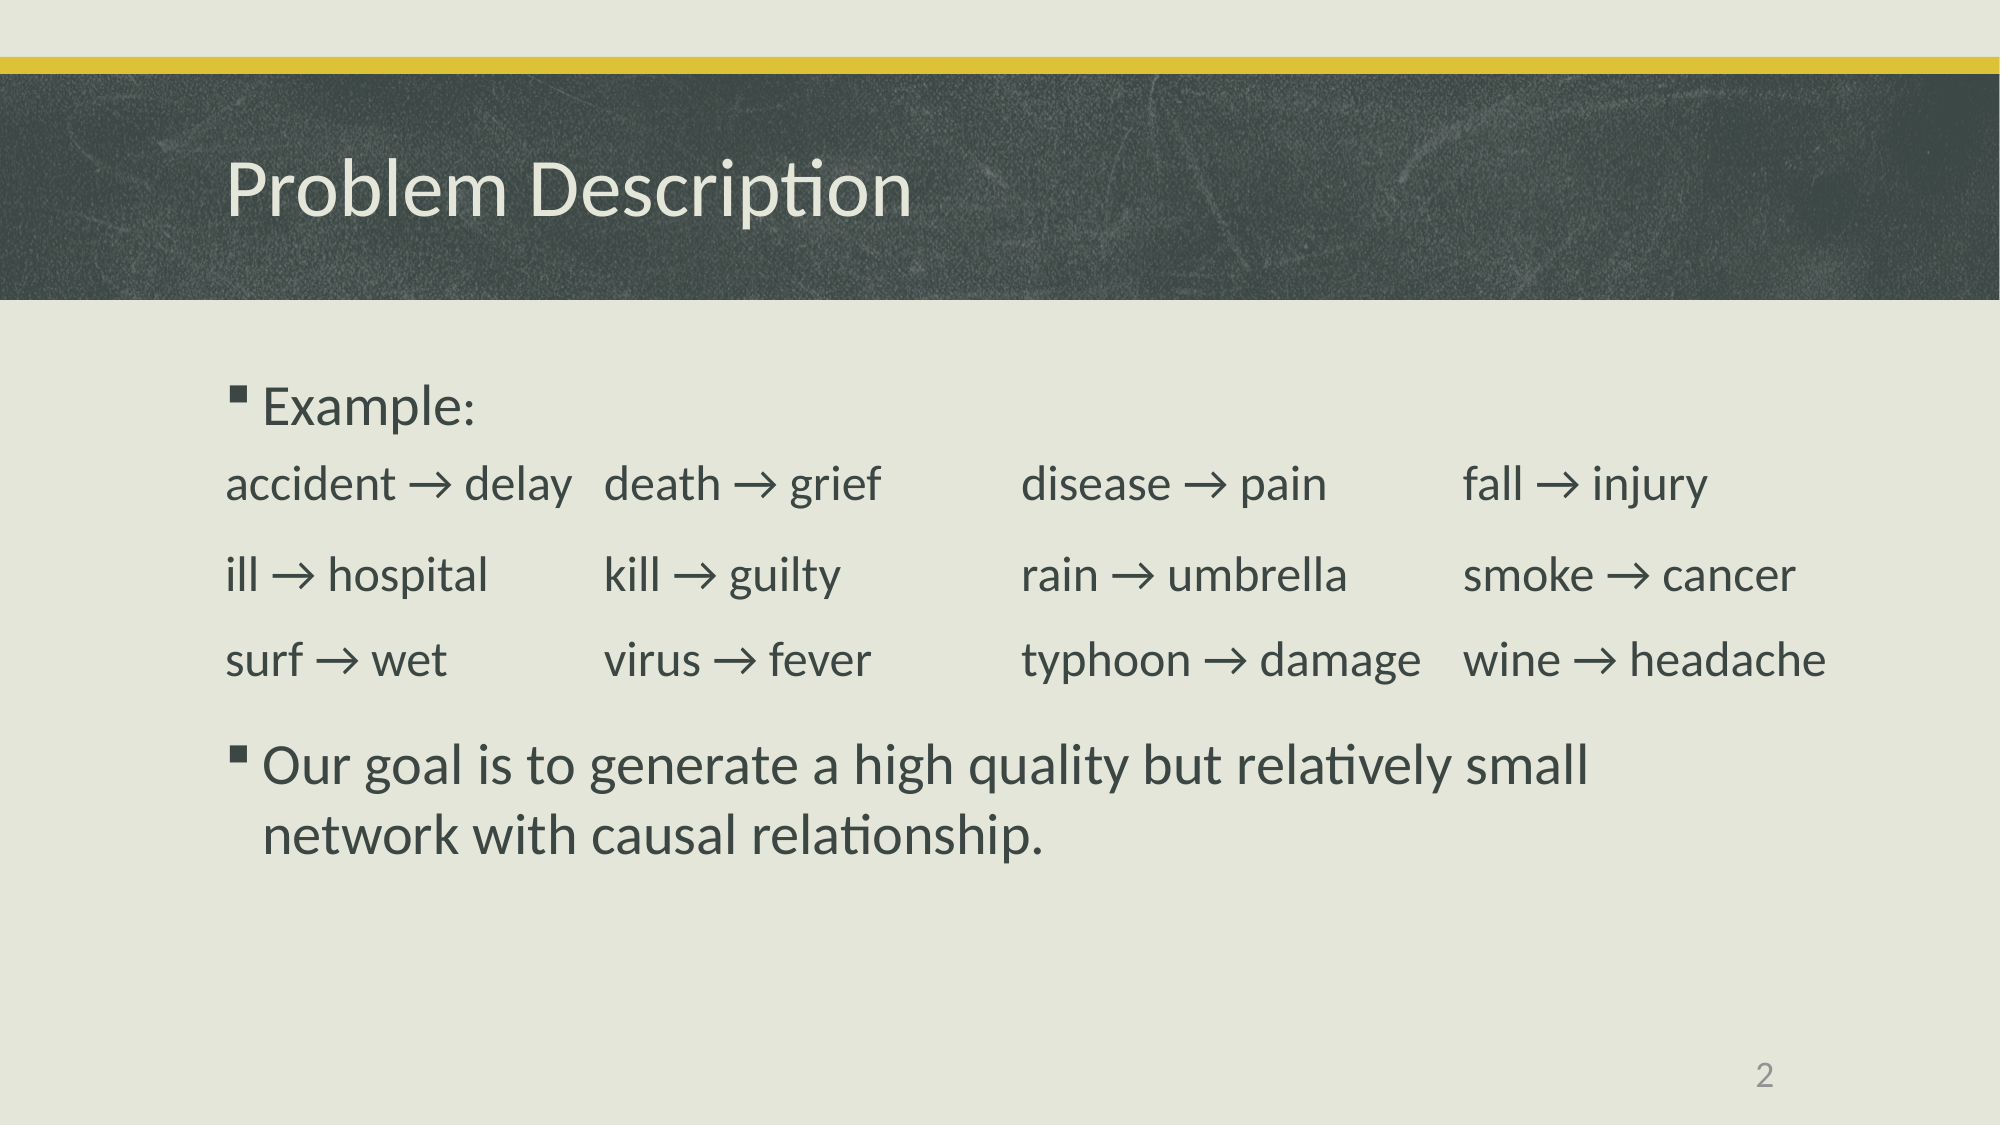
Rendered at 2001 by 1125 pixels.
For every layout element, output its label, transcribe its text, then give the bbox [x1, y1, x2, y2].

table_header accident → delay [210, 449, 589, 528]
table_cell rain → umbrella [1006, 528, 1448, 630]
slide_number 2 [1466, 1042, 1790, 1103]
table_header fall → injury [1448, 449, 1852, 528]
table_cell kill → guilty [589, 528, 1006, 630]
table_cell virus → fever [589, 630, 1006, 698]
table_header disease → pain [1006, 449, 1448, 528]
list Example: Our goal is to generate a high quality but relatively small network with causal relationship. [210, 698, 1790, 1125]
table_cell wine → headache [1448, 630, 1852, 698]
picture [0, 74, 2000, 300]
table_header death → grief [589, 449, 1006, 528]
table_cell typhoon → damage [1006, 630, 1448, 698]
list Example: Our goal is to generate a high quality but relatively small network with causal relationship. [210, 359, 1790, 449]
table_cell ill → hospital [210, 528, 589, 630]
table_cell surf → wet [210, 630, 589, 698]
table_cell smoke → cancer [1448, 528, 1852, 630]
title Problem Description [210, 76, 1790, 300]
